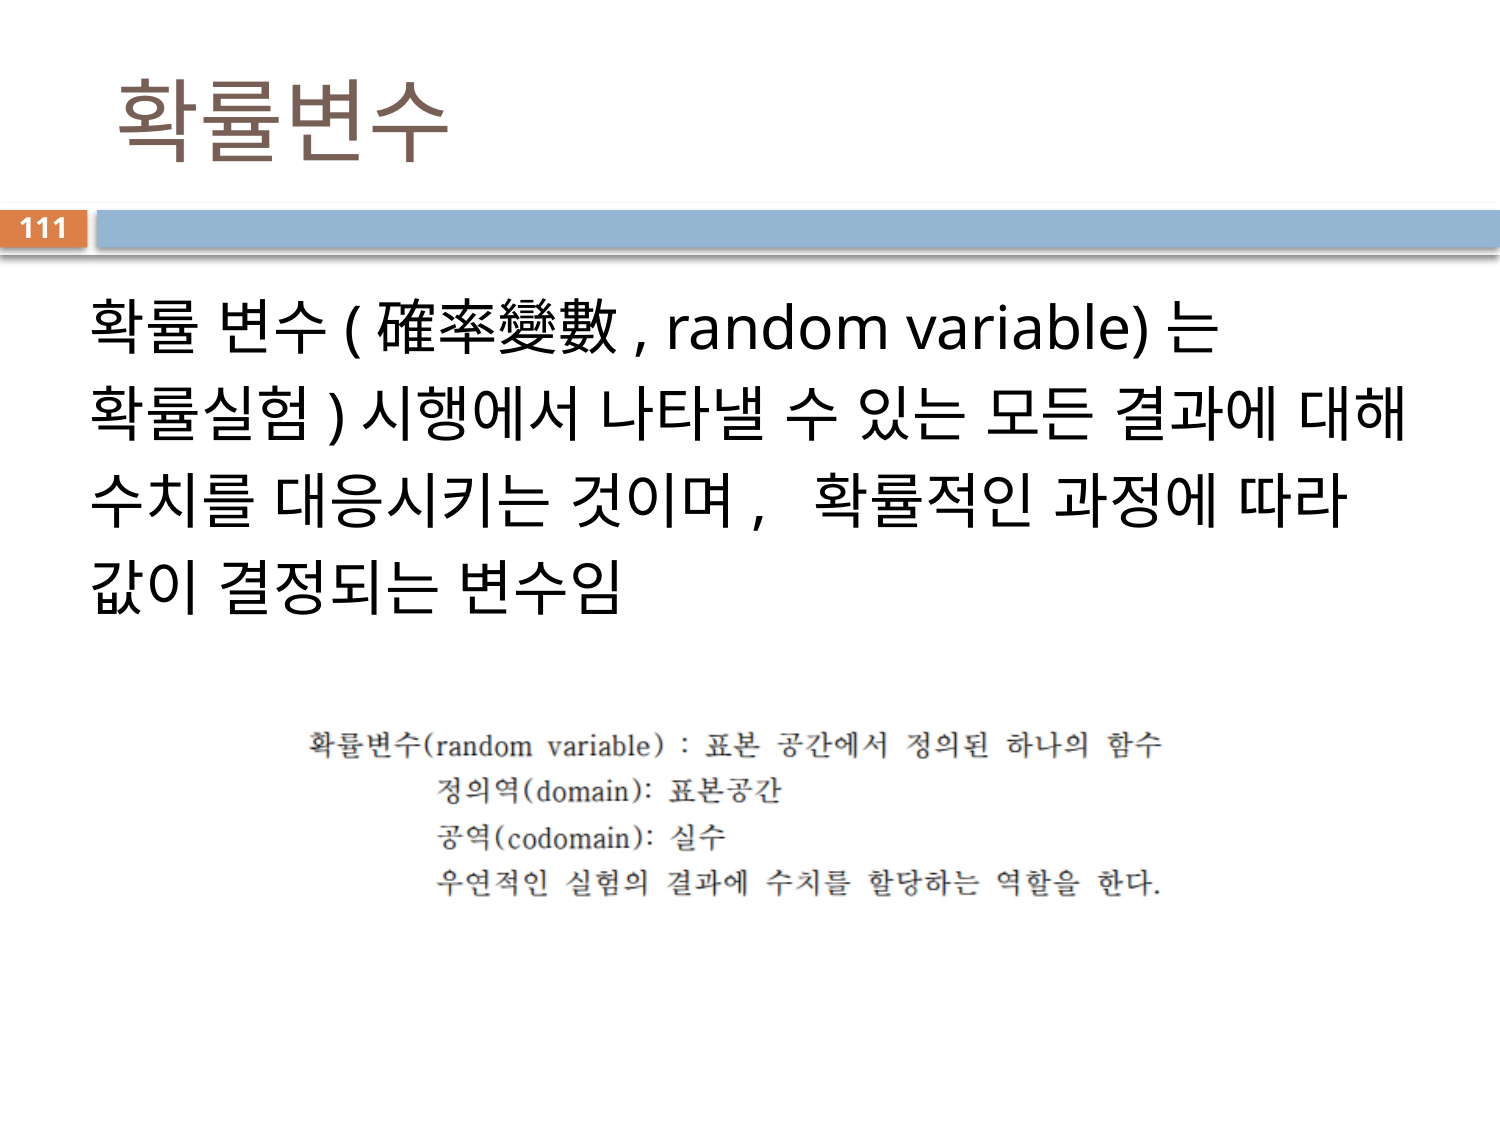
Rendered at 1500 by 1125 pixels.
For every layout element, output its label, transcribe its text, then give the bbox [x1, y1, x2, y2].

picture [304, 703, 1196, 928]
title 확률변수 [100, 37, 1438, 200]
slide_number 111 [0, 208, 88, 249]
list 확률 변수(確率變數, random variable)는 확률실험)시행에서 나타낼 수 있는 모든 결과에 대해 수치를 대응시키는 것이며, 확률적인 과정에 따라 값이 결정되는 변수임 [75, 267, 1425, 716]
